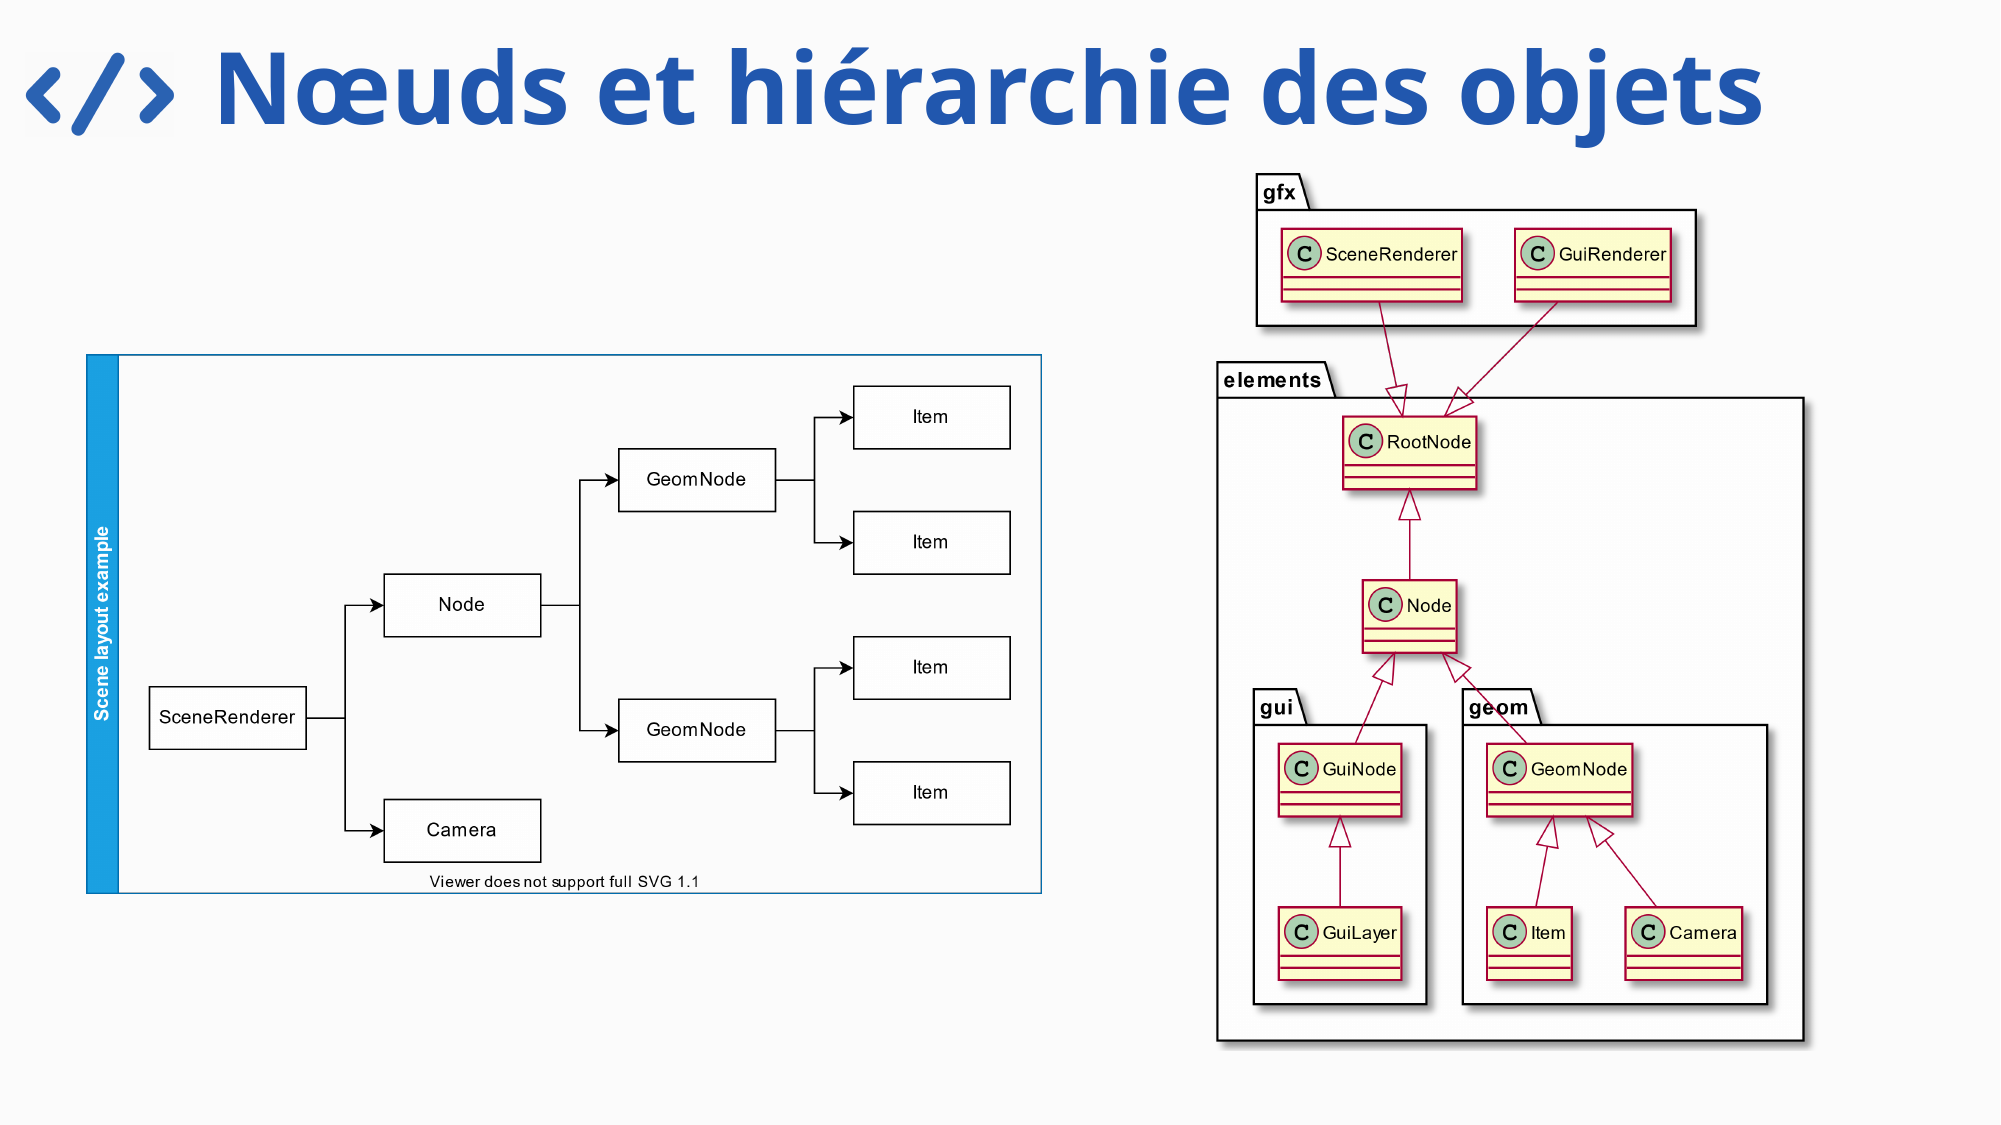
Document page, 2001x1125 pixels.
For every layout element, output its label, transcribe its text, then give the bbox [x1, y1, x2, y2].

picture [1193, 165, 1829, 1051]
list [25, 51, 174, 137]
text_box Nœuds et hiérarchie des objets [197, 0, 2000, 185]
picture [86, 354, 1042, 894]
